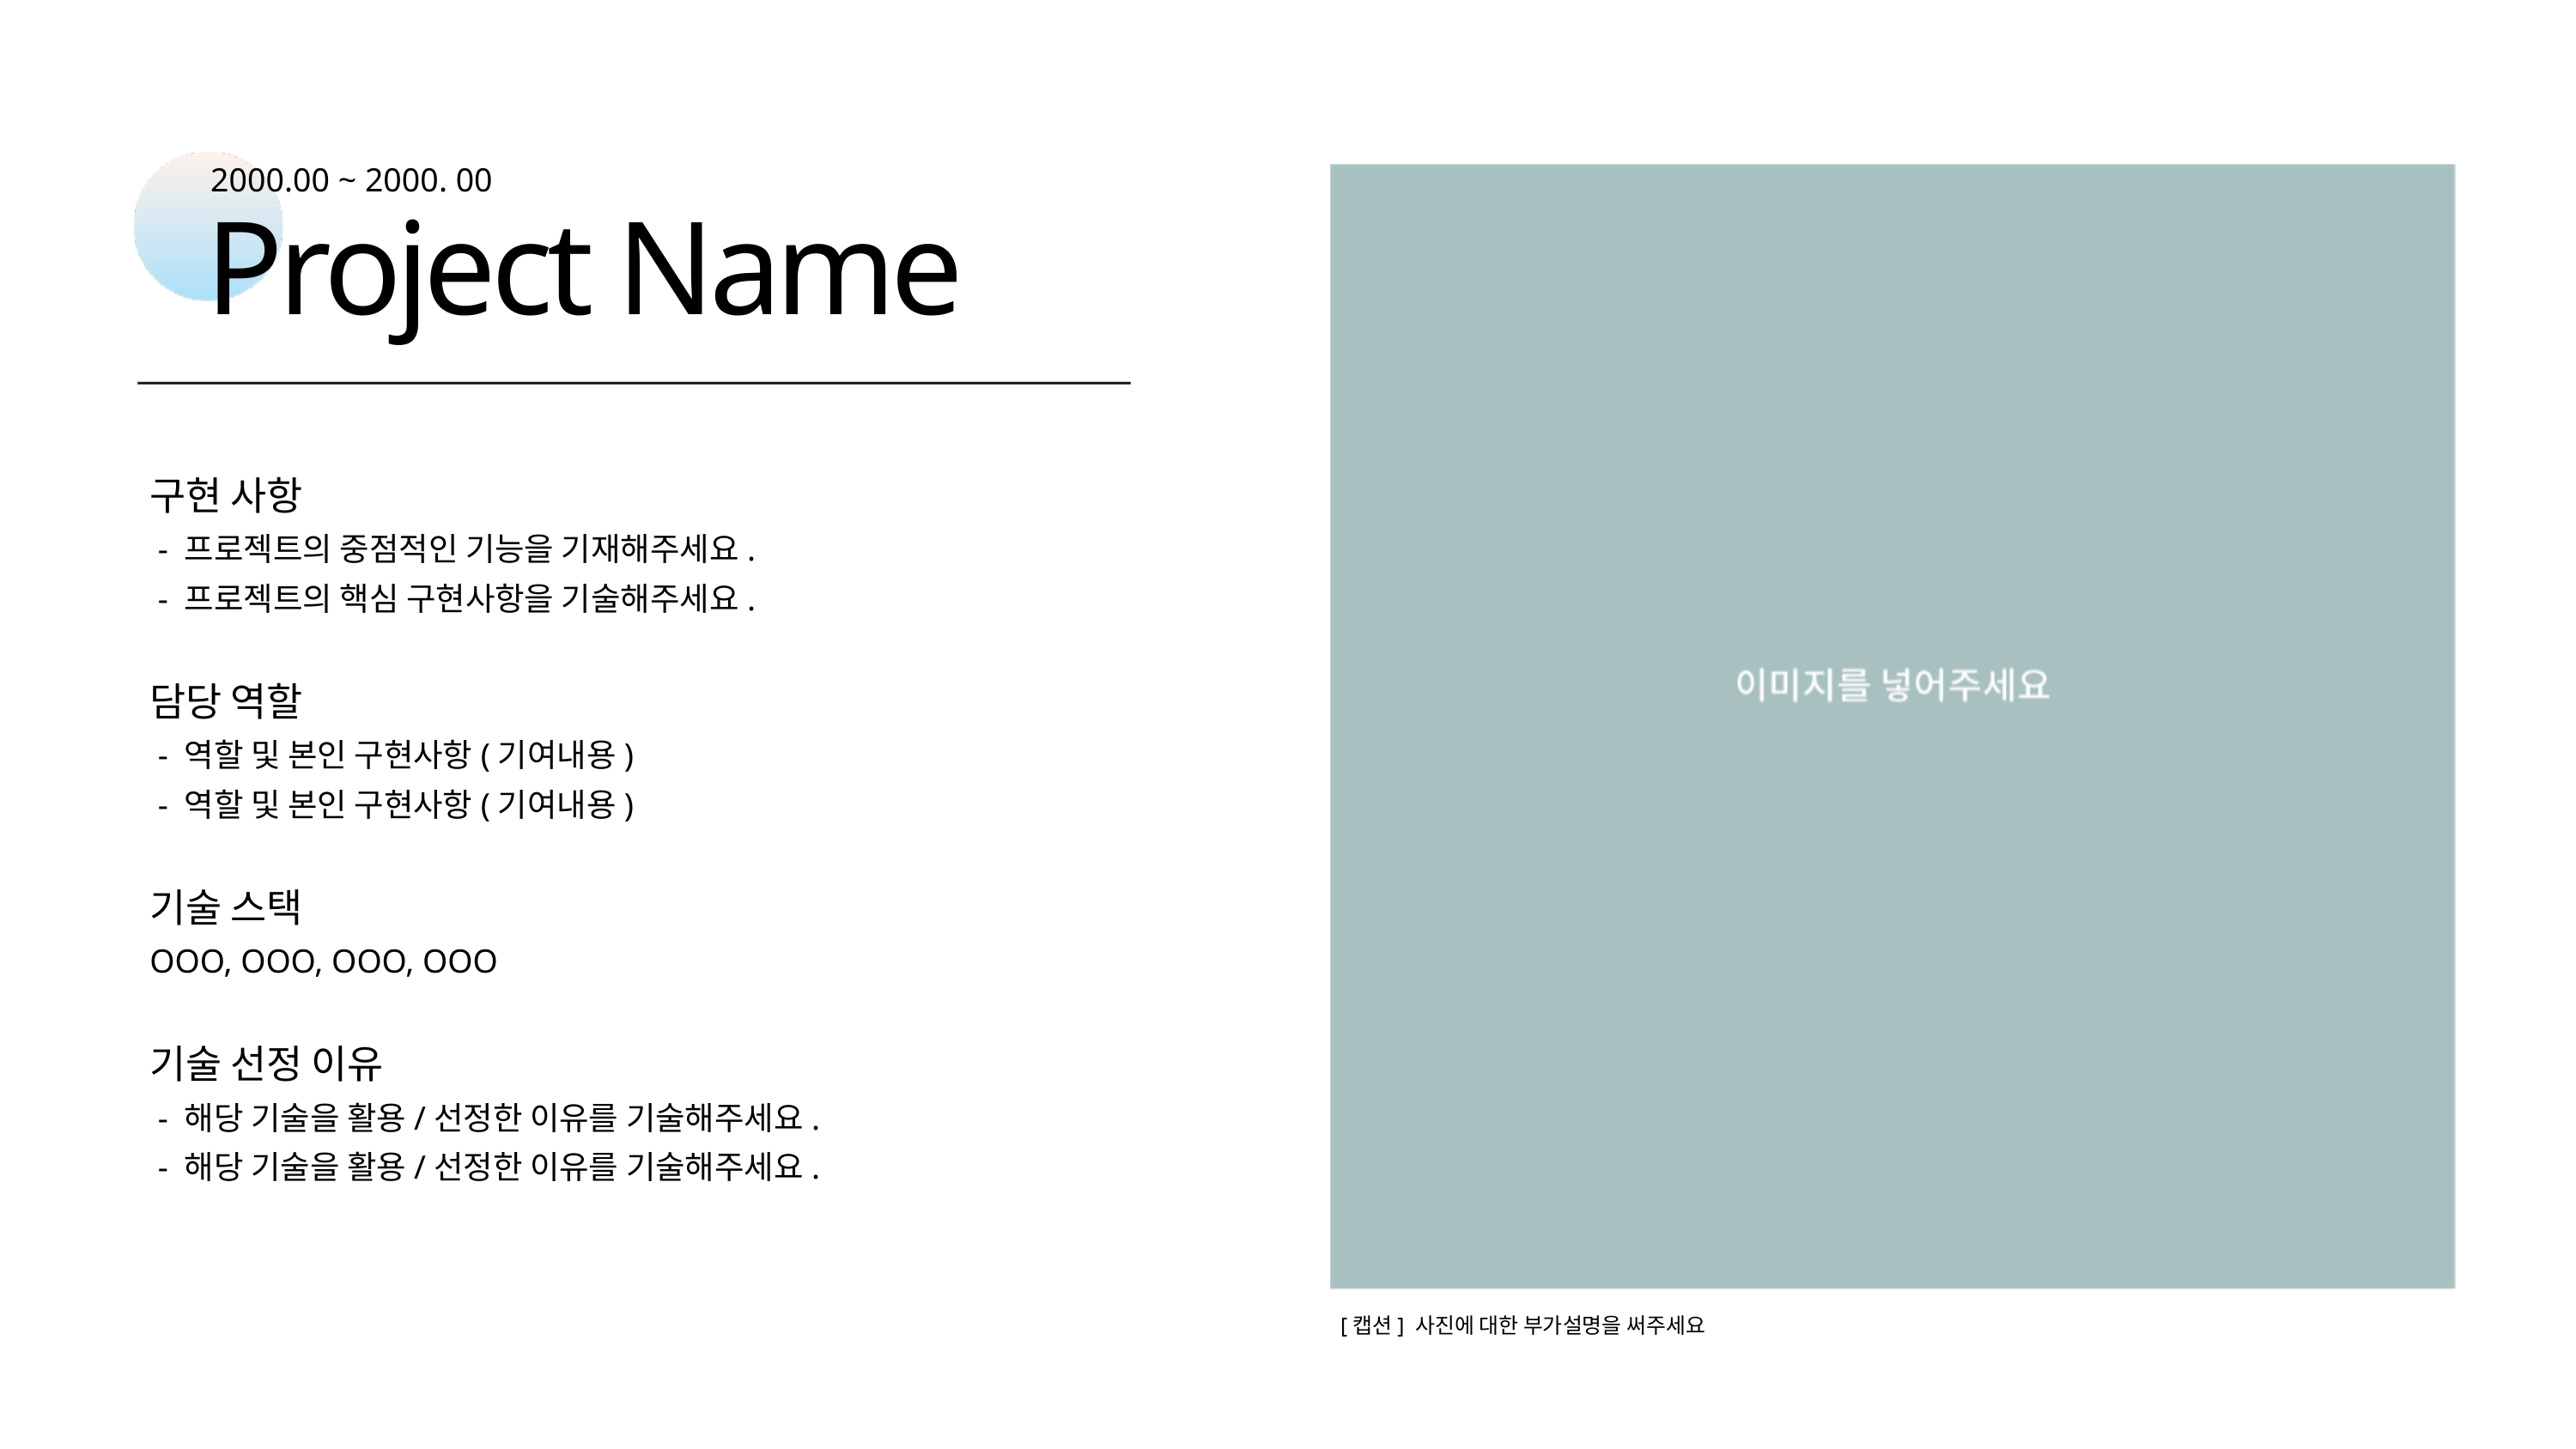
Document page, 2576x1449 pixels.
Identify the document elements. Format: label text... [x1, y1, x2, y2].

text_box [캡션] 사진에 대한 부가설명을 써주세요 [1327, 1305, 2368, 1344]
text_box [137, 380, 1131, 385]
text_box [134, 152, 283, 301]
text_box 구현 사항 - 프로젝트의 중점적인 기능을 기재해주세요. - 프로젝트의 핵심 구현사항을 기술해주세요. 담당 역할 - 역할 및 본인 구현사항(기여내용) - 역할 및 본인 구현사항(기여내용) 기술 스택 OOO, OOO, OOO, OOO 기술 선정 이유 - 해당 기술을 활용/선정한 이유를 기술해주세요. - 해당 기술을 활용/선정한 이유를 기술해주세요. [137, 464, 1325, 1192]
text_box Project Name [192, 179, 1325, 347]
text_box 2000.00 ~ 2000. 00 [285, 153, 971, 205]
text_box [1329, 164, 2457, 1291]
